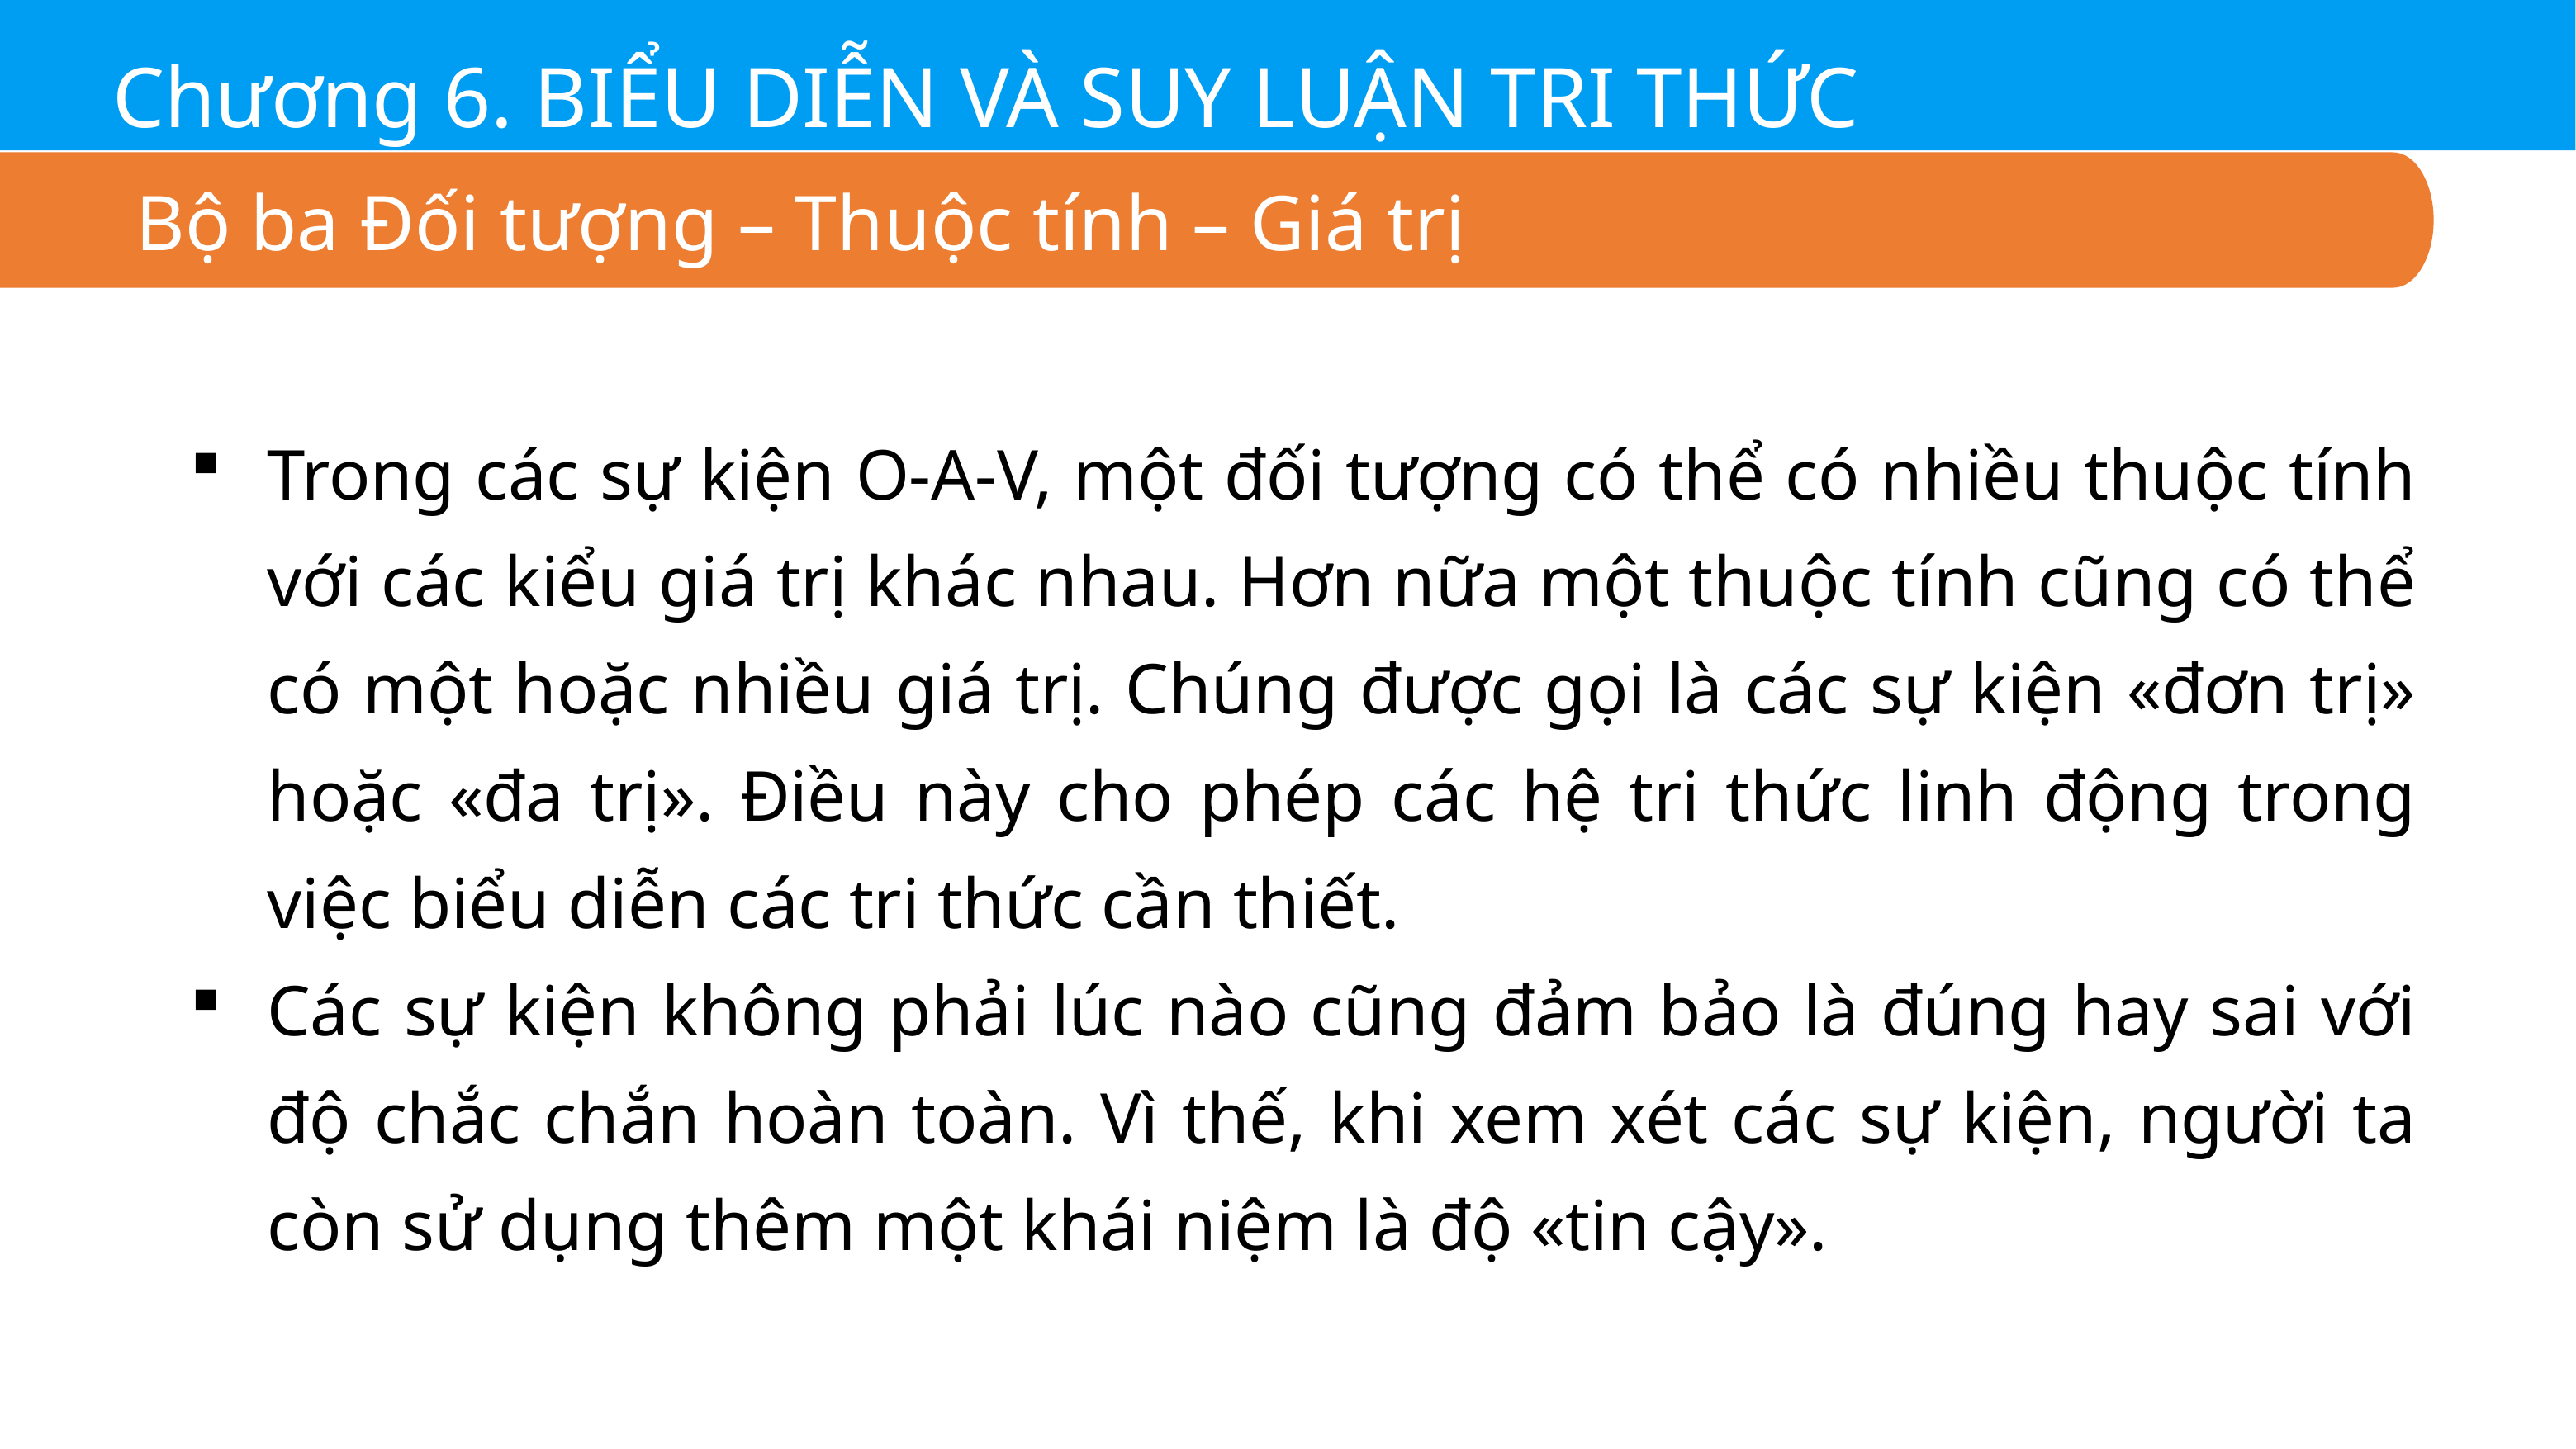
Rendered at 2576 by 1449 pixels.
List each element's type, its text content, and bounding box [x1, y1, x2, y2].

text_box Bộ ba Đối tượng – Thuộc tính – Giá trị [0, 150, 2436, 290]
text_box [0, 0, 2576, 151]
text_box Chương 6. BIỂU DIỄN VÀ SUY LUẬN TRI THỨC [111, 43, 2434, 144]
text_box Trong các sự kiện O-A-V, một đối tượng có thể có nhiều thuộc tính với các kiểu giá trị khác nhau. Hơn nữa một thuộc tính cũng có thể có một hoặc nhiều giá trị. Chúng được gọi là các sự kiện «đơn trị» hoặc «đa trị». Điều này cho phép các hệ tri thức linh động trong việc biểu diễn các tri thức cần thiết. Các sự kiện không phải lúc nào cũng đảm bảo là đúng hay sai với độ chắc chắn hoàn toàn. Vì thế, khi xem xét các sự kiện, người ta còn sử dụng thêm một khái niệm là độ «tin cậy». [126, 404, 2418, 1264]
